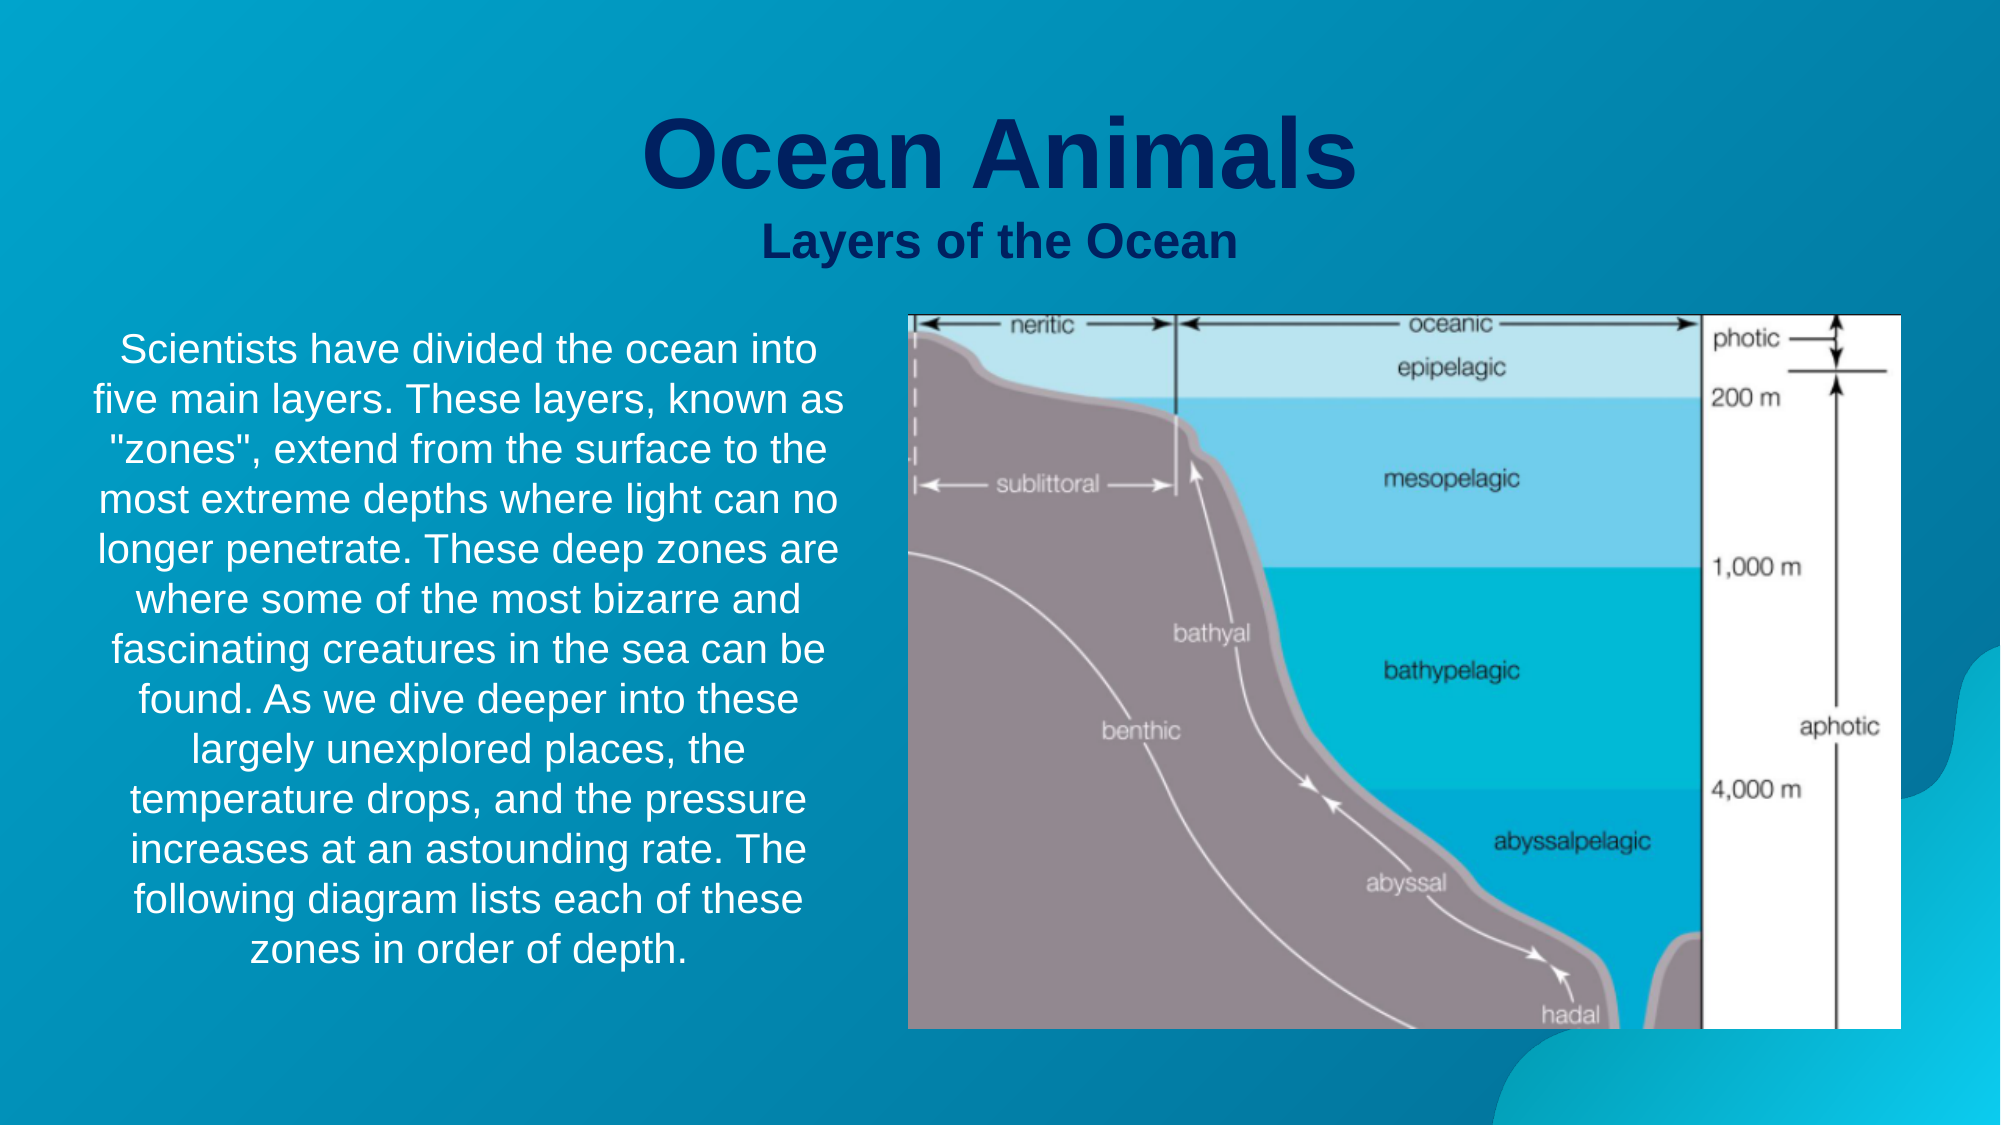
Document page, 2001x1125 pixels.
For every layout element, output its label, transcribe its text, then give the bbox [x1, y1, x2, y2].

text_box Ocean Animals Layers of the Ocean [329, 81, 1671, 276]
text_box Scientists have divided the ocean into five main layers. These layers, known as "zones", extend from the surface to the most extreme depths where light can no longer penetrate. These deep zones are where some of the most bizarre and fascinating creatures in the sea can be found. As we dive deeper into these largely unexplored places, the temperature drops, and the pressure increases at an astounding rate. The following diagram lists each of these zones in order of depth. [70, 314, 868, 980]
picture [909, 315, 2001, 1125]
